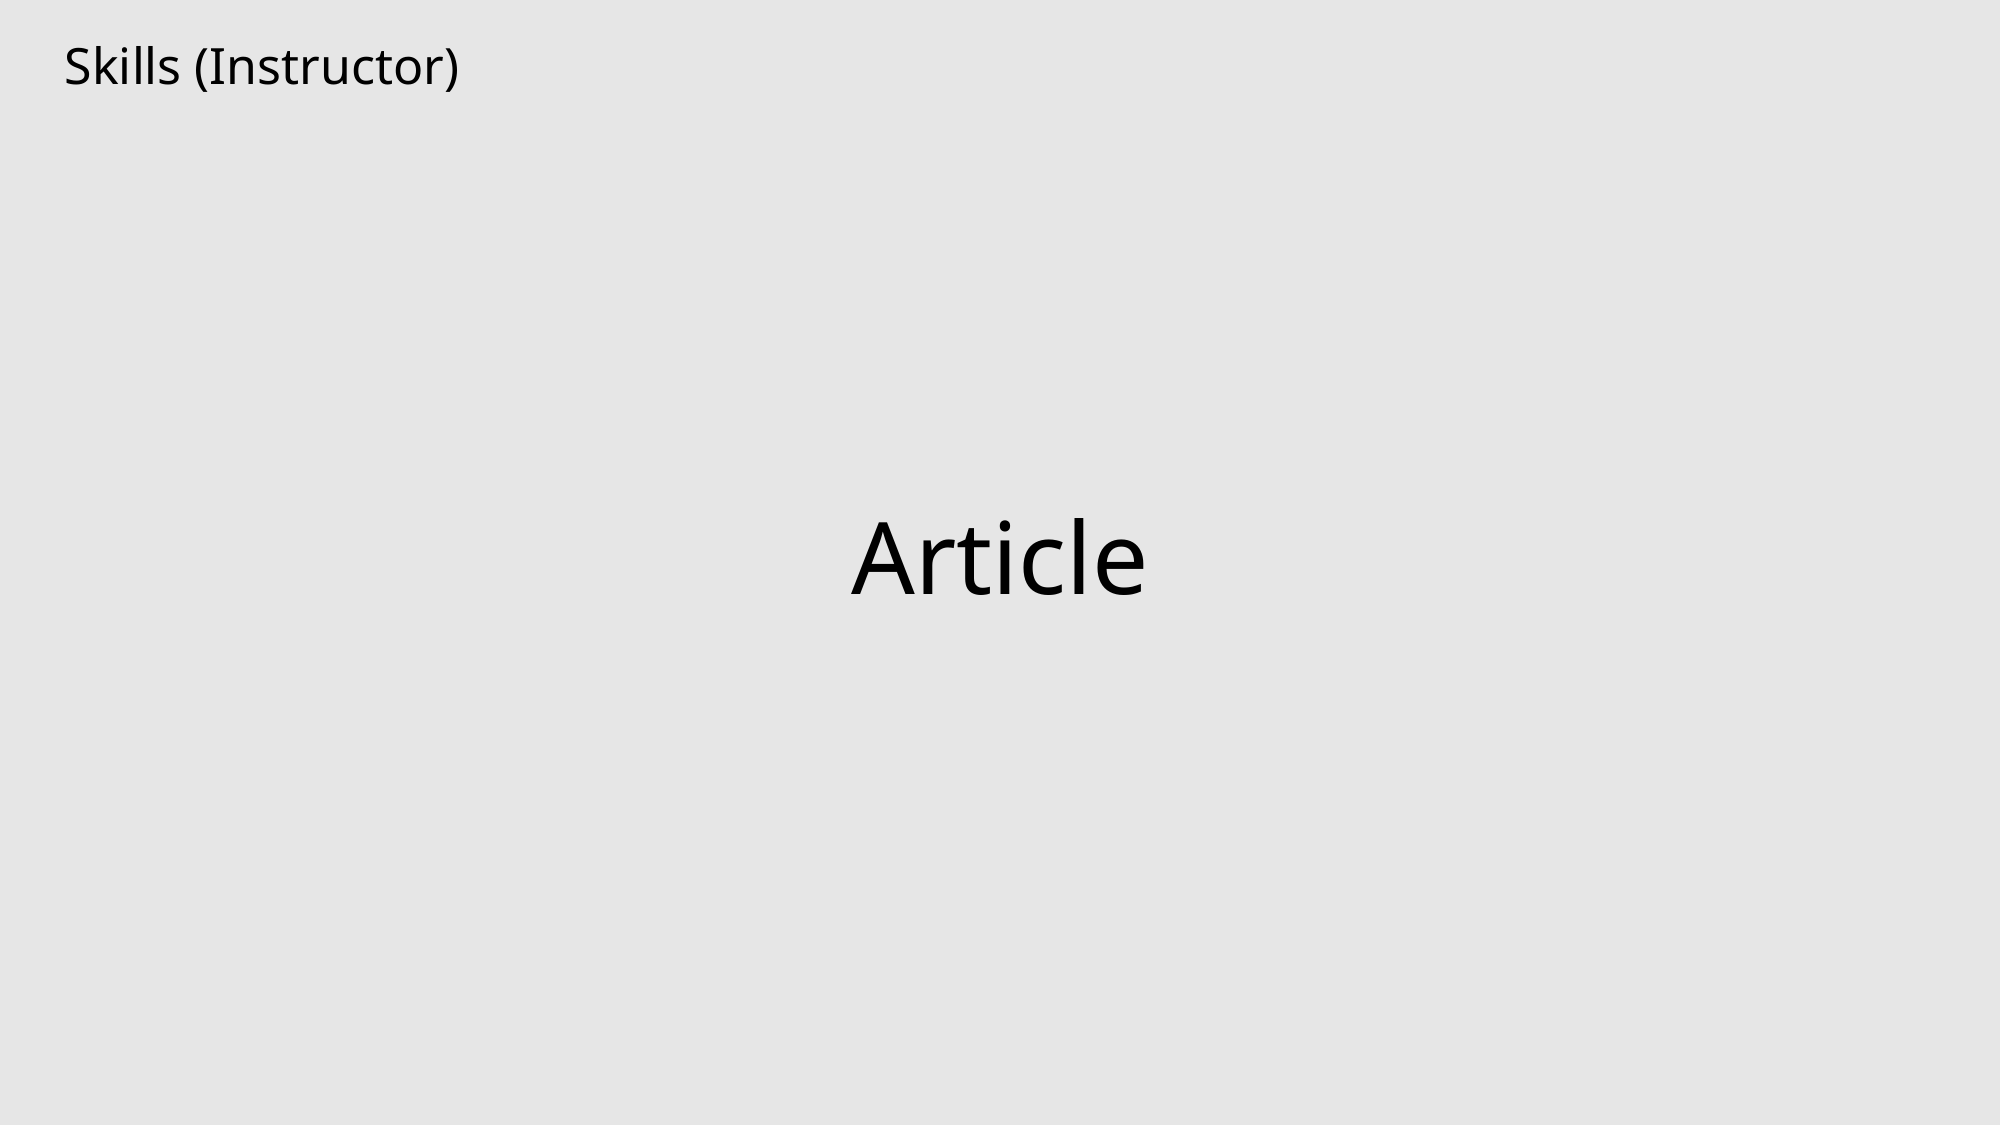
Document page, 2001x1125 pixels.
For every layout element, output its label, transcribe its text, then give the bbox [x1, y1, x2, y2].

subtitle Article [339, 500, 1661, 625]
text_box Skills (Instructor) [50, 26, 475, 102]
